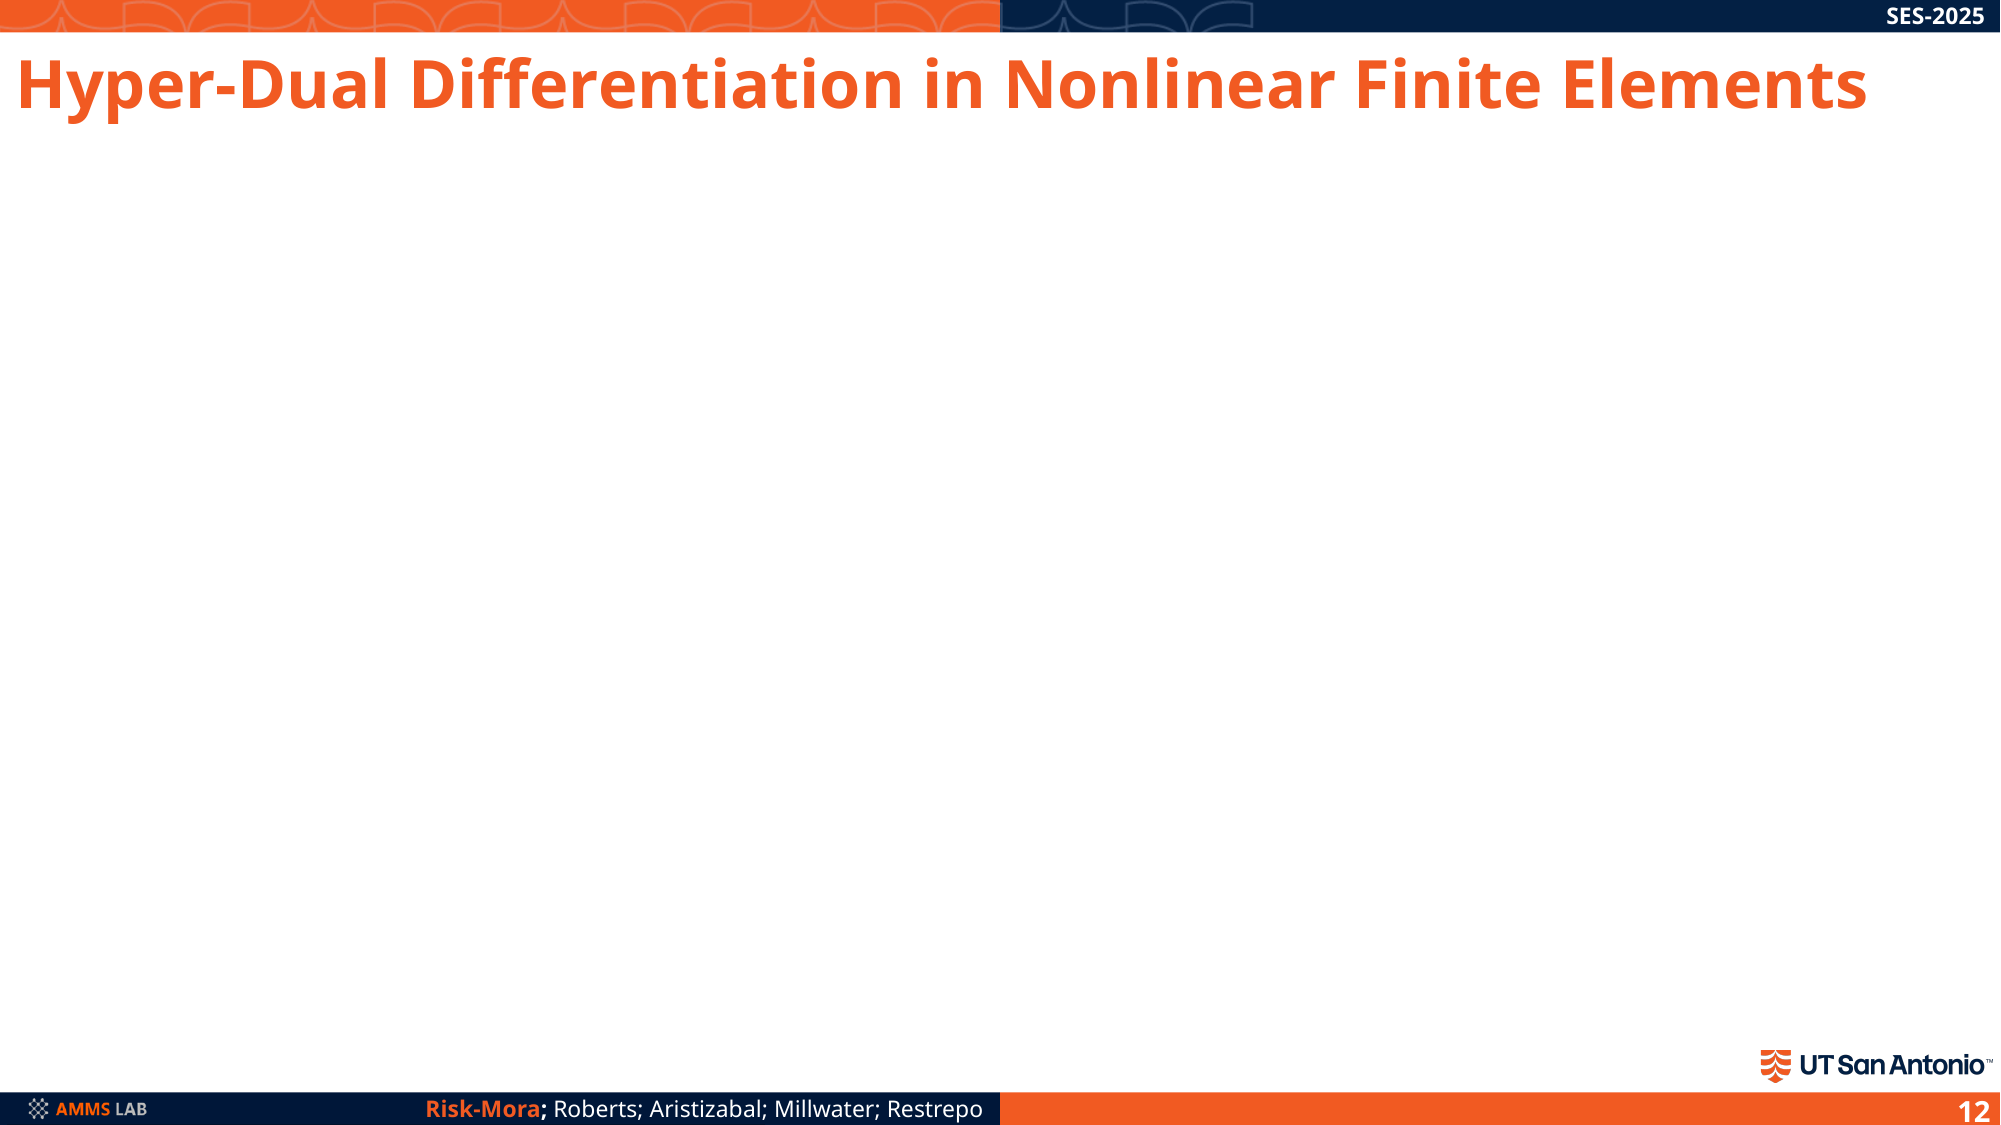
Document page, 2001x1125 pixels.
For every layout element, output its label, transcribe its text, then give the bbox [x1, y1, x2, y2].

title Hyper-Dual Differentiation in Nonlinear Finite Elements [0, 41, 2000, 133]
picture [1760, 1050, 1993, 1083]
picture [7, 1092, 765, 1125]
